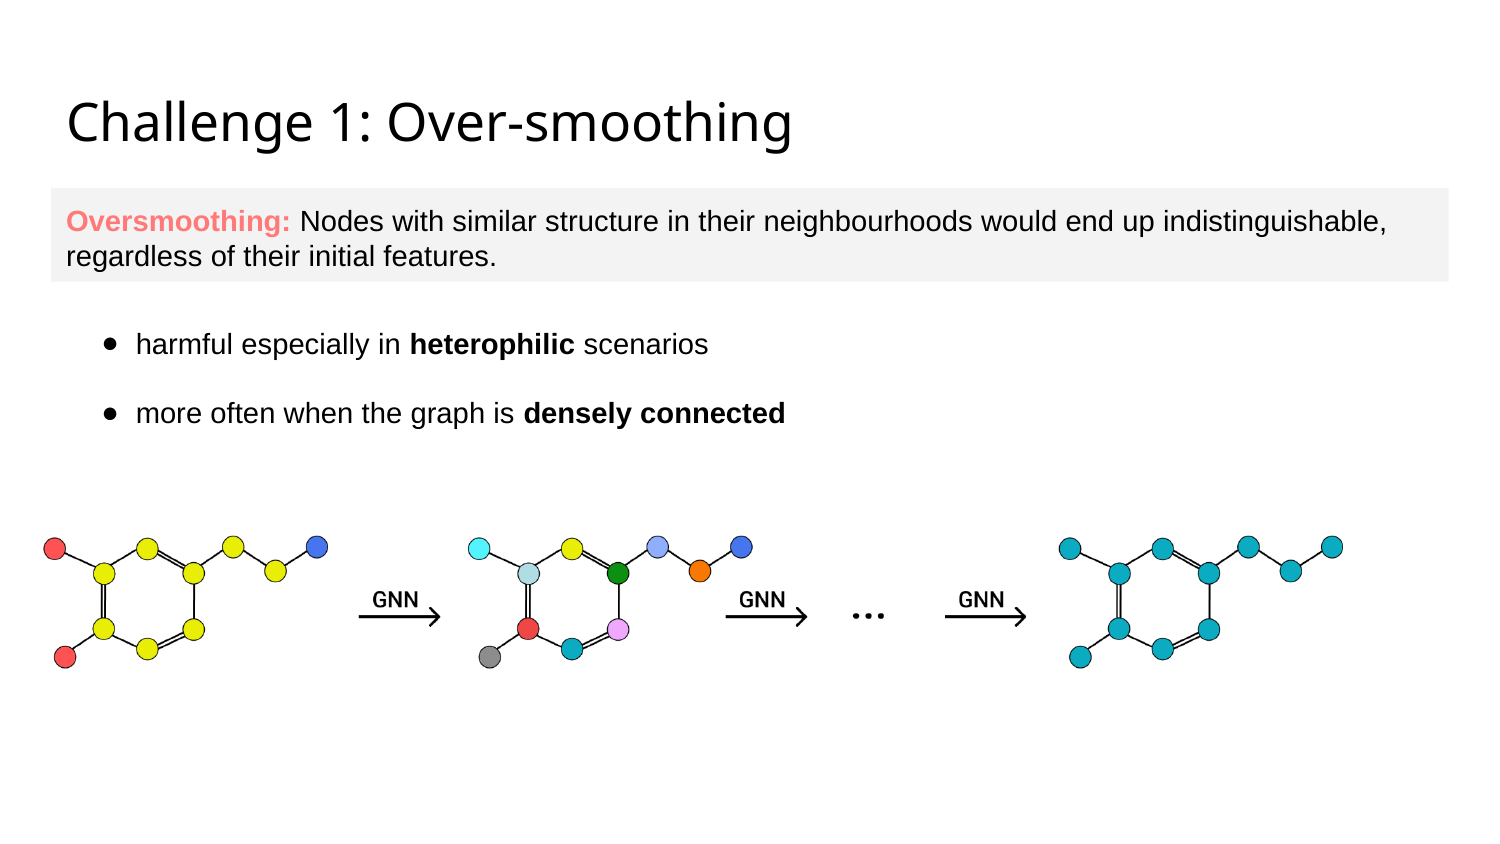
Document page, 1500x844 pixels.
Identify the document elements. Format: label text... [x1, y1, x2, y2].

picture [41, 535, 1343, 670]
title Challenge 1: Over-smoothing [51, 72, 1449, 167]
text_box Oversmoothing: Nodes with similar structure in their neighbourhoods would end up indistinguishable, regardless of their initial features. [51, 187, 1449, 282]
text_box harmful especially in heterophilic scenarios more often when the graph is densely connected [63, 263, 1385, 710]
